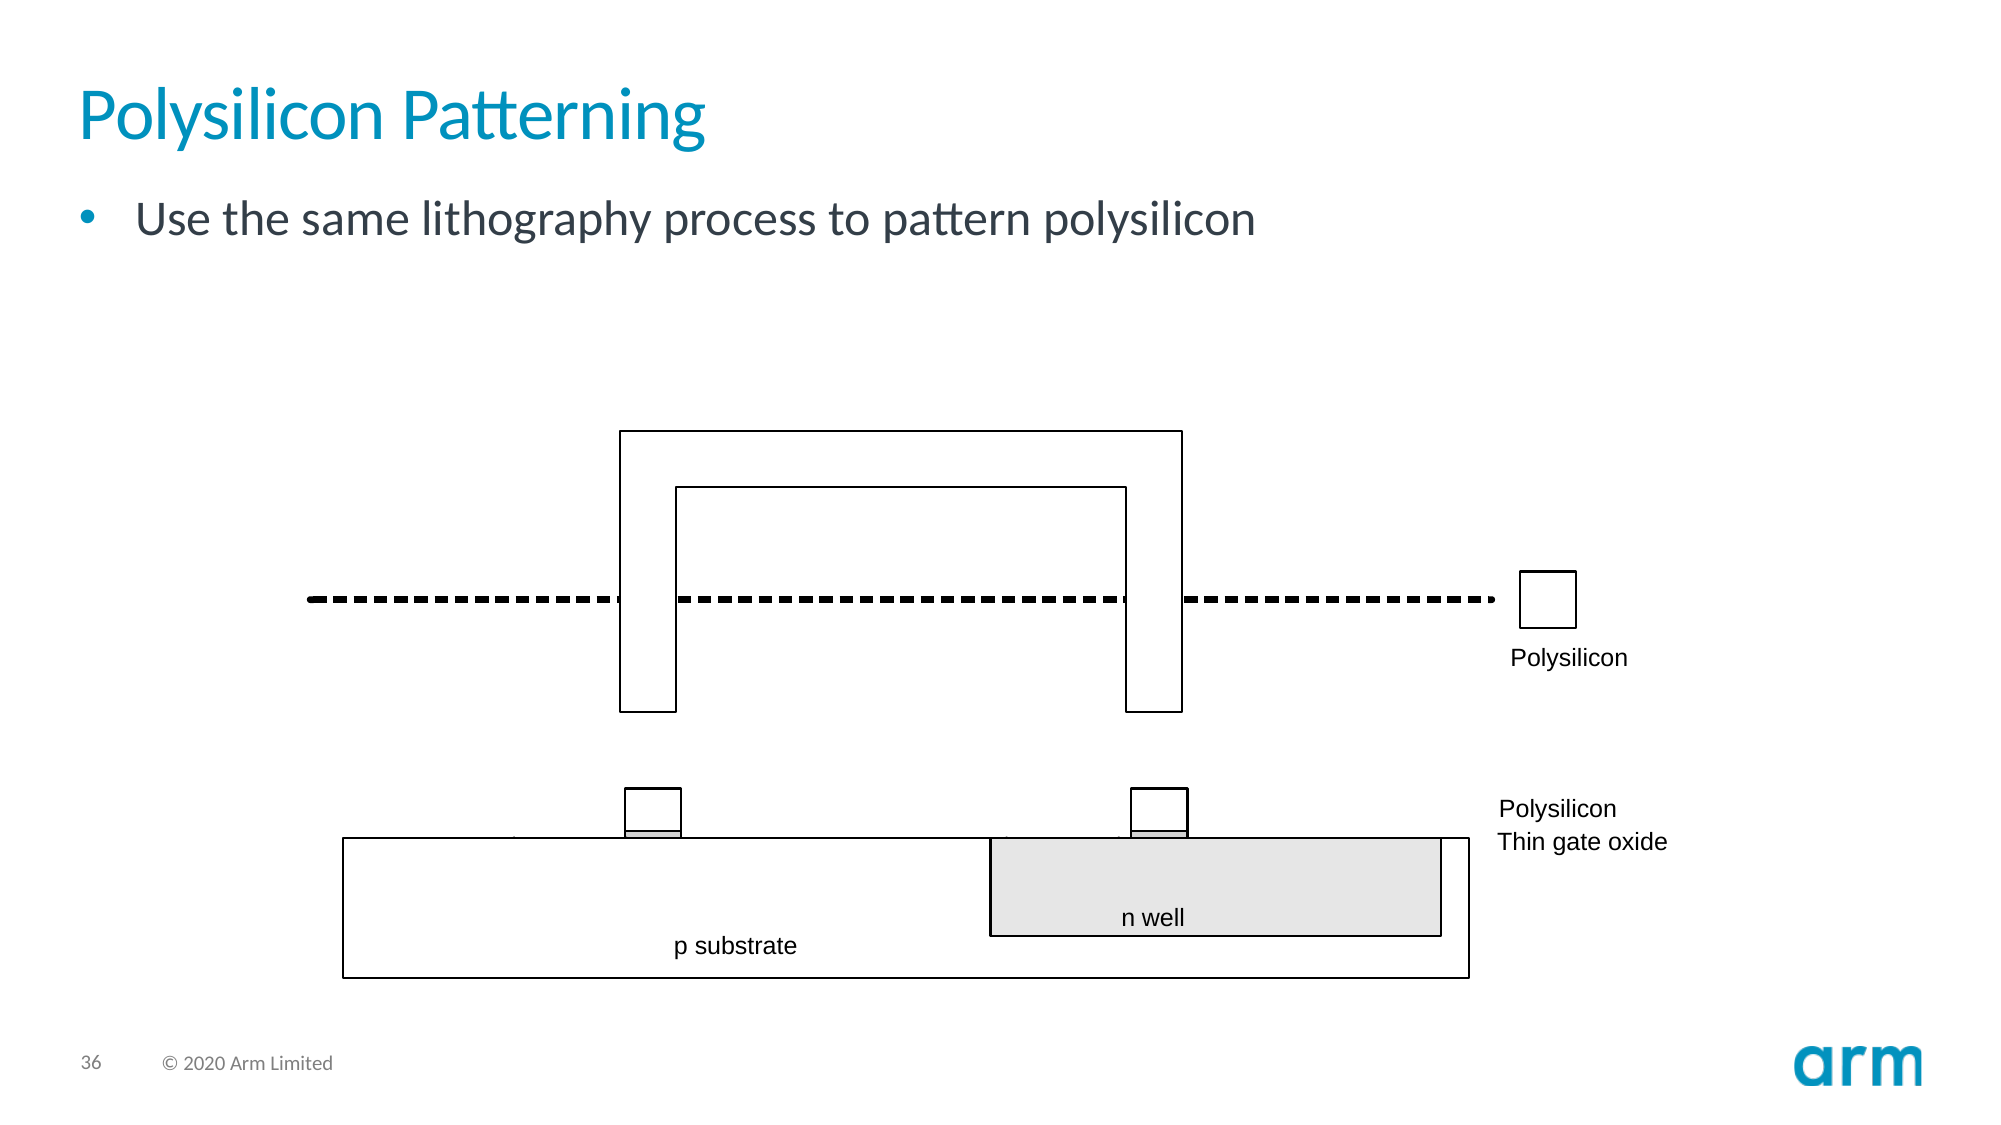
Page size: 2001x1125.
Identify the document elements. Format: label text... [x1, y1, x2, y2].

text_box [299, 424, 1650, 718]
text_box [337, 782, 1675, 985]
list Use the same lithography process to pattern polysilicon [78, 185, 1923, 941]
title Polysilicon Patterning [78, 78, 1922, 185]
